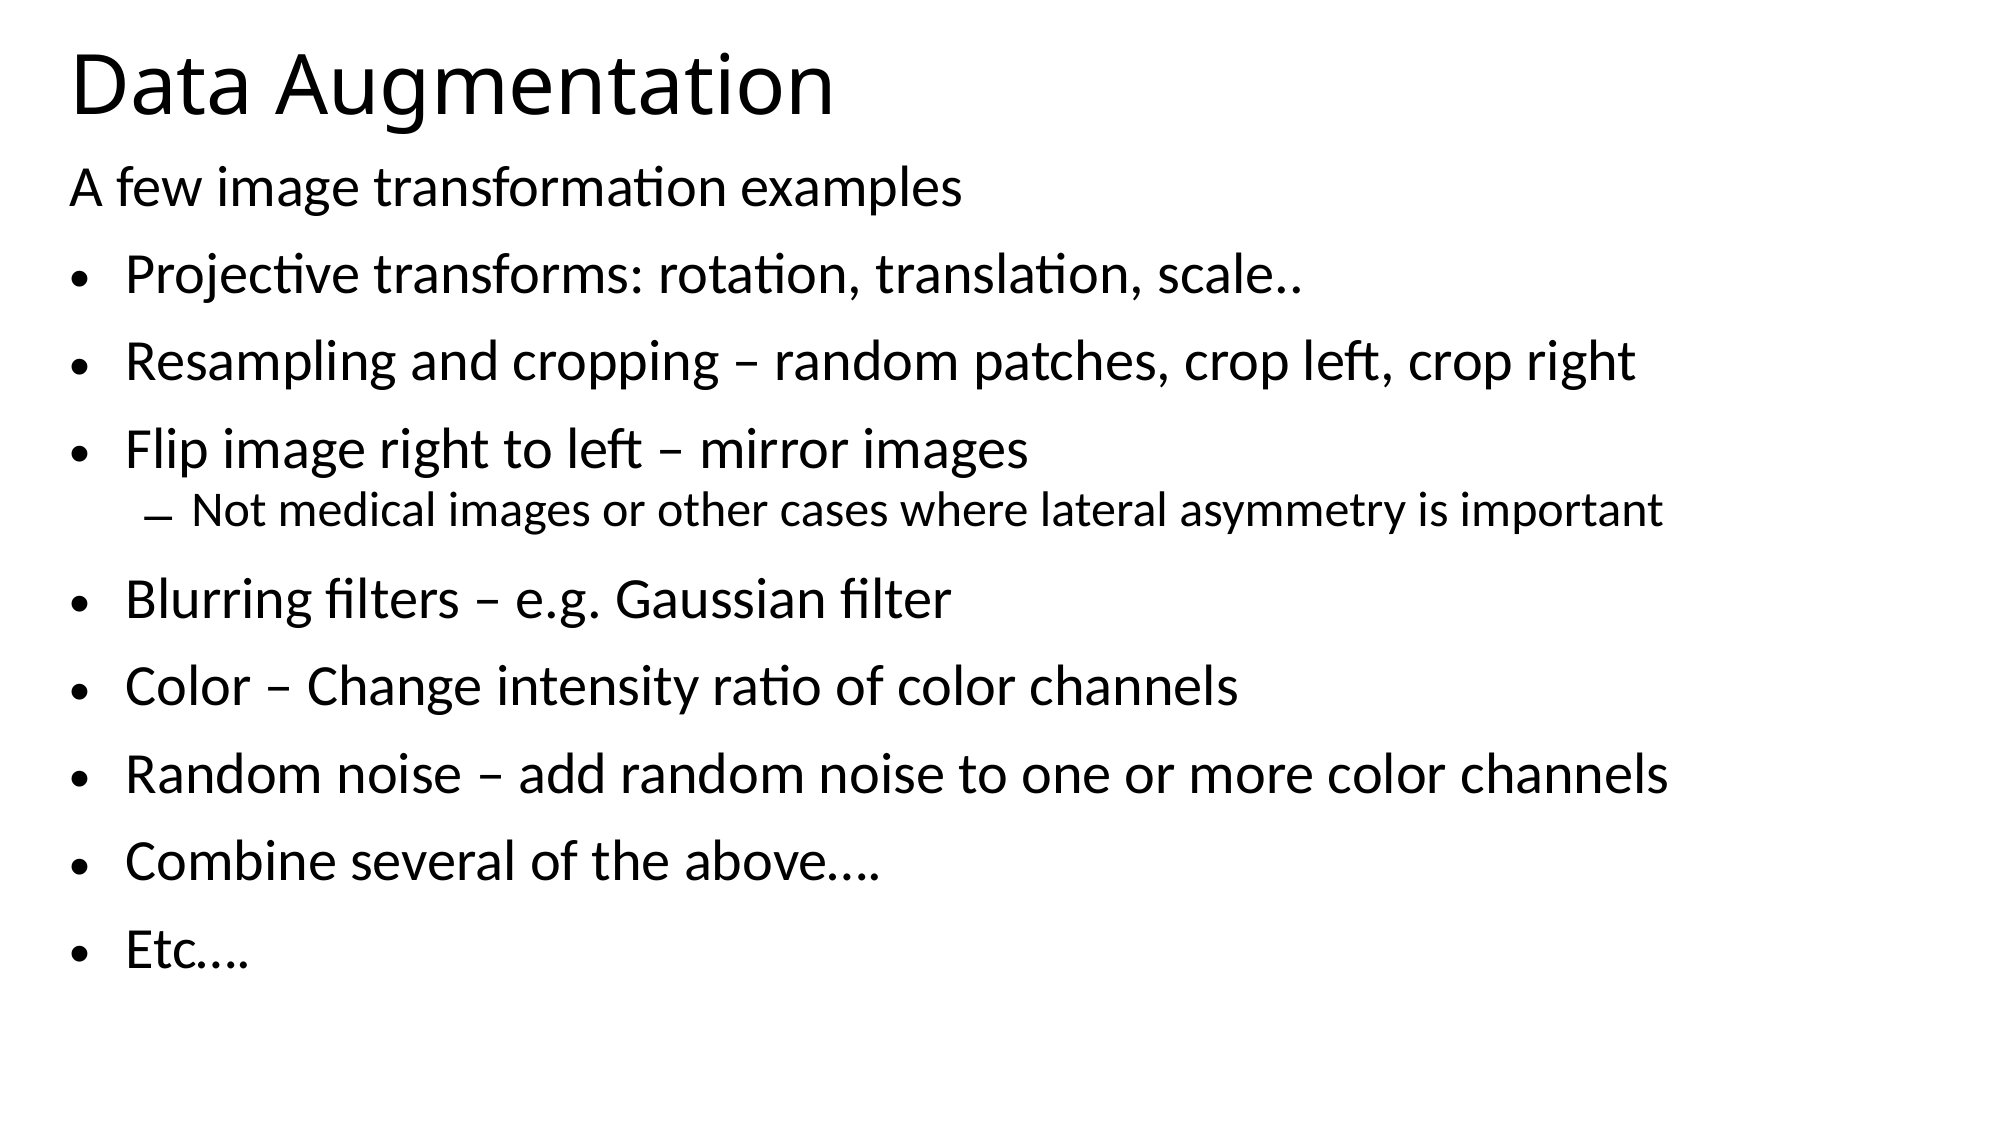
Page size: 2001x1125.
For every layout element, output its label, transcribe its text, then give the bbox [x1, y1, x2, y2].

title Data Augmentation [54, 34, 1966, 146]
list A few image transformation examples Projective transforms: rotation, translation, scale.. Resampling and cropping – random patches, crop left, crop right Flip image right to left – mirror images Not medical images or other cases where lateral asymmetry is important Blurring filters – e.g. Gaussian filter Color – Change intensity ratio of color channels Random noise – add random noise to one or more color channels Combine several of the above…. Etc…. [54, 154, 1946, 1091]
